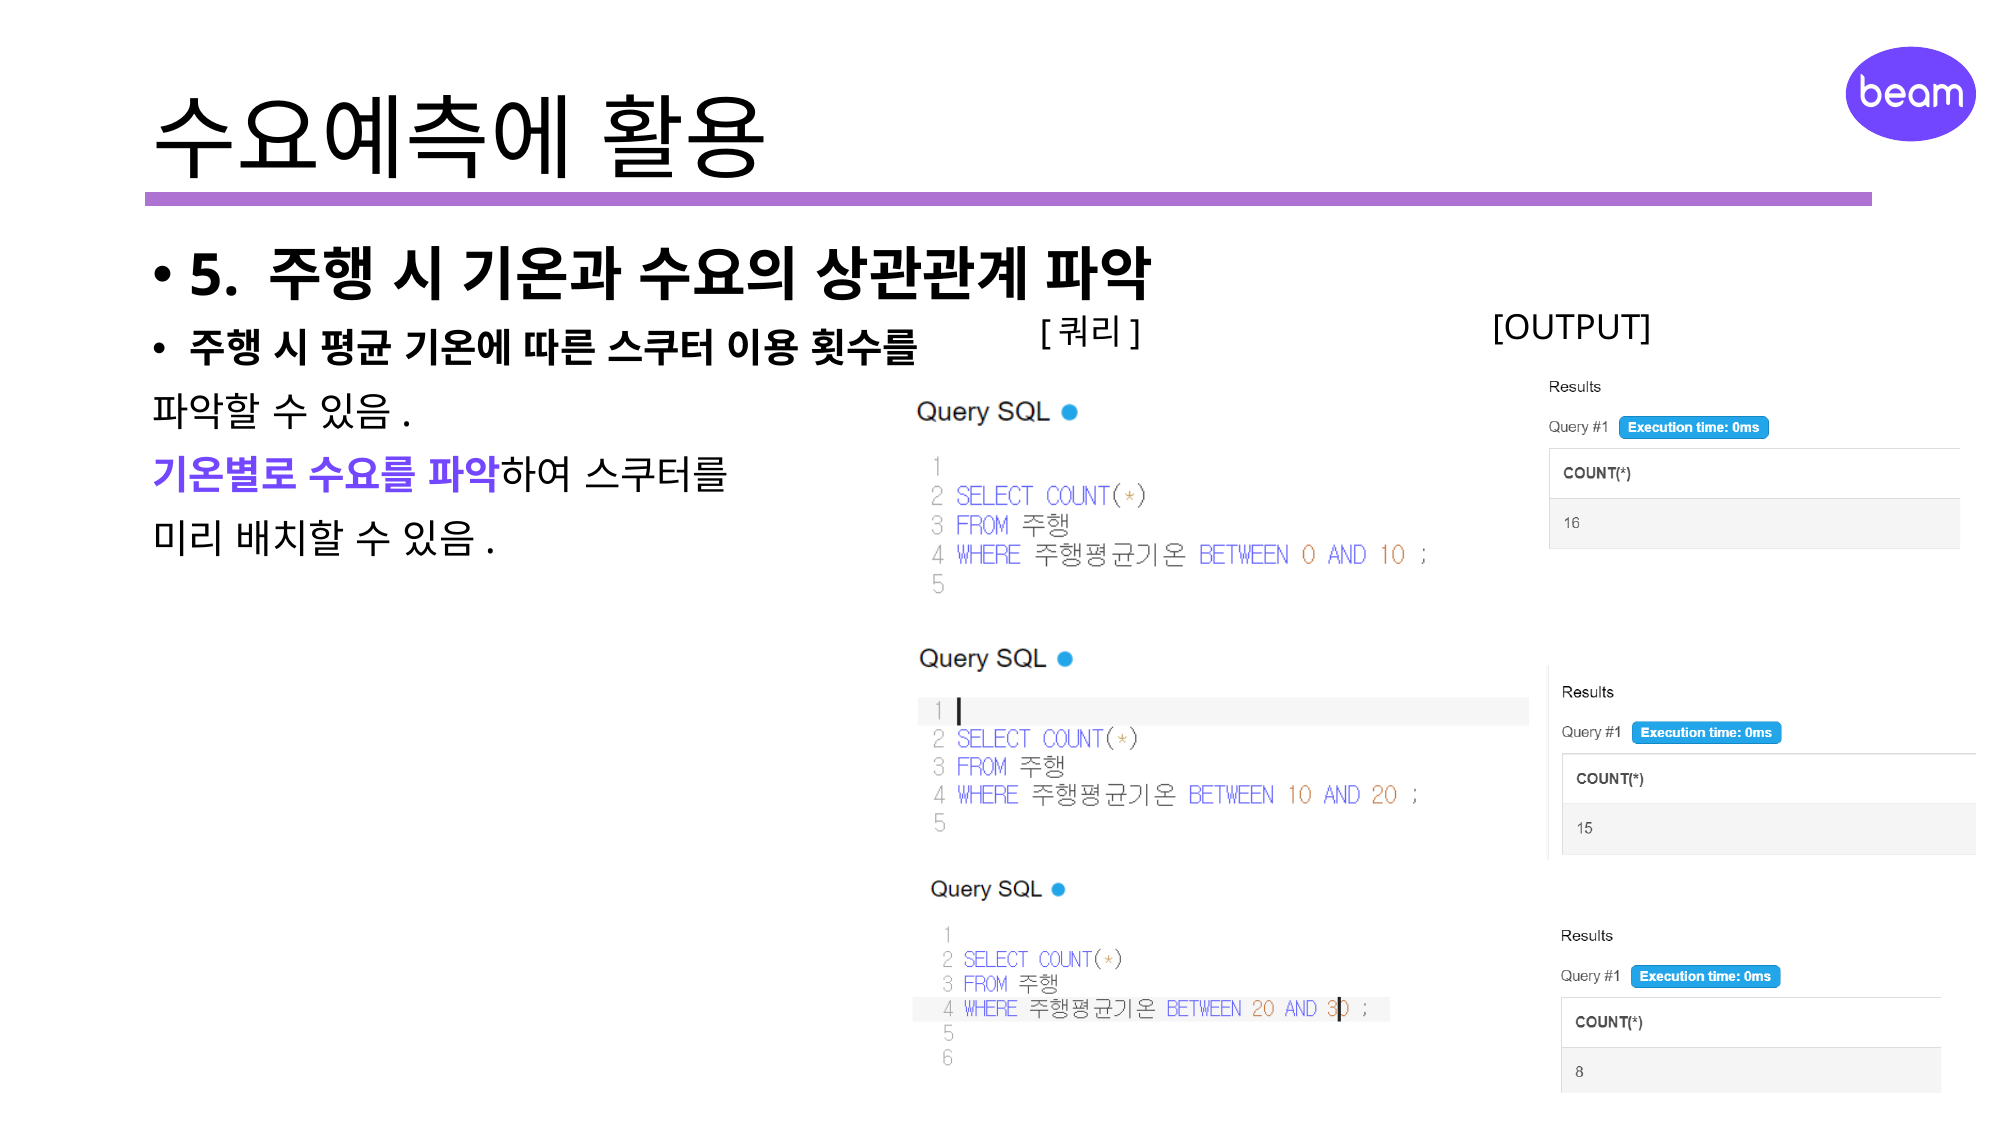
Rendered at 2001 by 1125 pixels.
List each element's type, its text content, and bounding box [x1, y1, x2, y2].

title 수요예측에 활용 [137, 32, 1863, 237]
picture [912, 864, 1390, 1073]
picture [1546, 665, 1977, 860]
text_box [145, 192, 1872, 206]
text_box [쿼리] [1024, 307, 1161, 382]
picture [1539, 356, 1961, 607]
picture [892, 382, 1447, 597]
list 5. 주행 시 기온과 수요의 상관관계 파악 주행 시 평균 기온에 따른 스쿠터 이용 횟수를 파악할 수 있음. 기온별로 수요를 파악하여 스쿠터를 미리 배치할 수 있음. [137, 237, 1921, 1125]
picture [917, 630, 1529, 840]
text_box [OUTPUT] [1477, 302, 1678, 387]
picture [1557, 912, 1942, 1093]
picture [1845, 46, 1977, 142]
